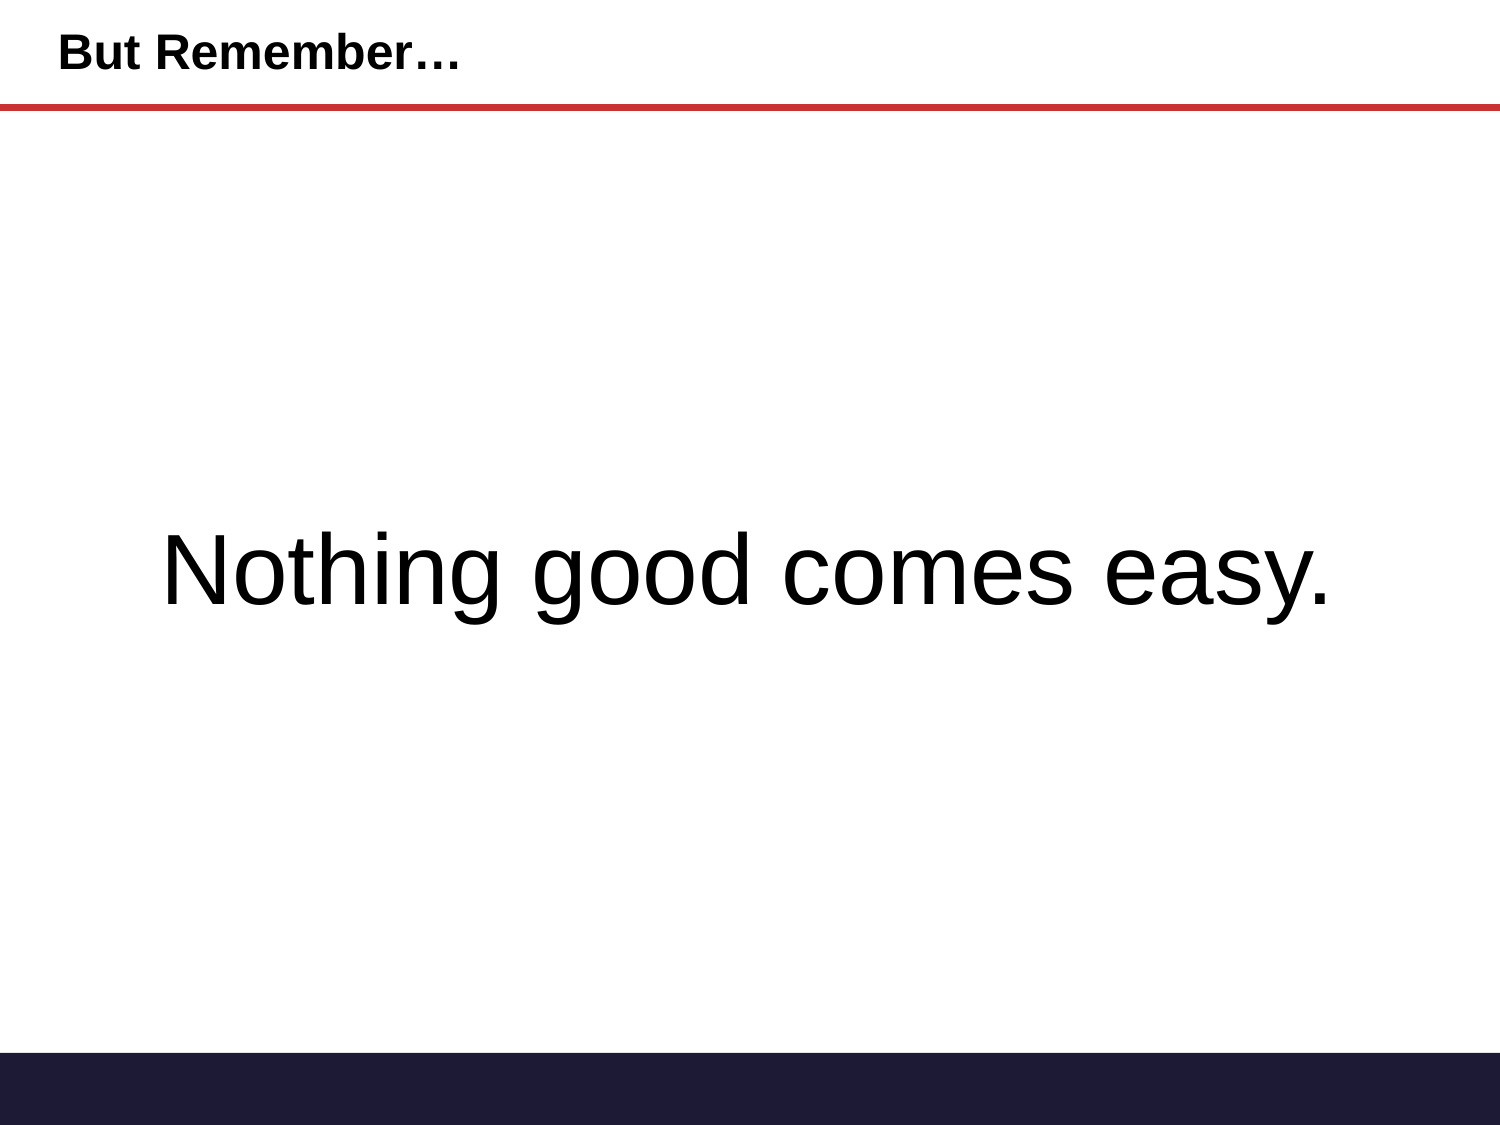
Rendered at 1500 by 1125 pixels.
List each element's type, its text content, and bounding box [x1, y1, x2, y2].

title But Remember… [49, 0, 948, 108]
text_box Nothing good comes easy. [24, 174, 1433, 634]
